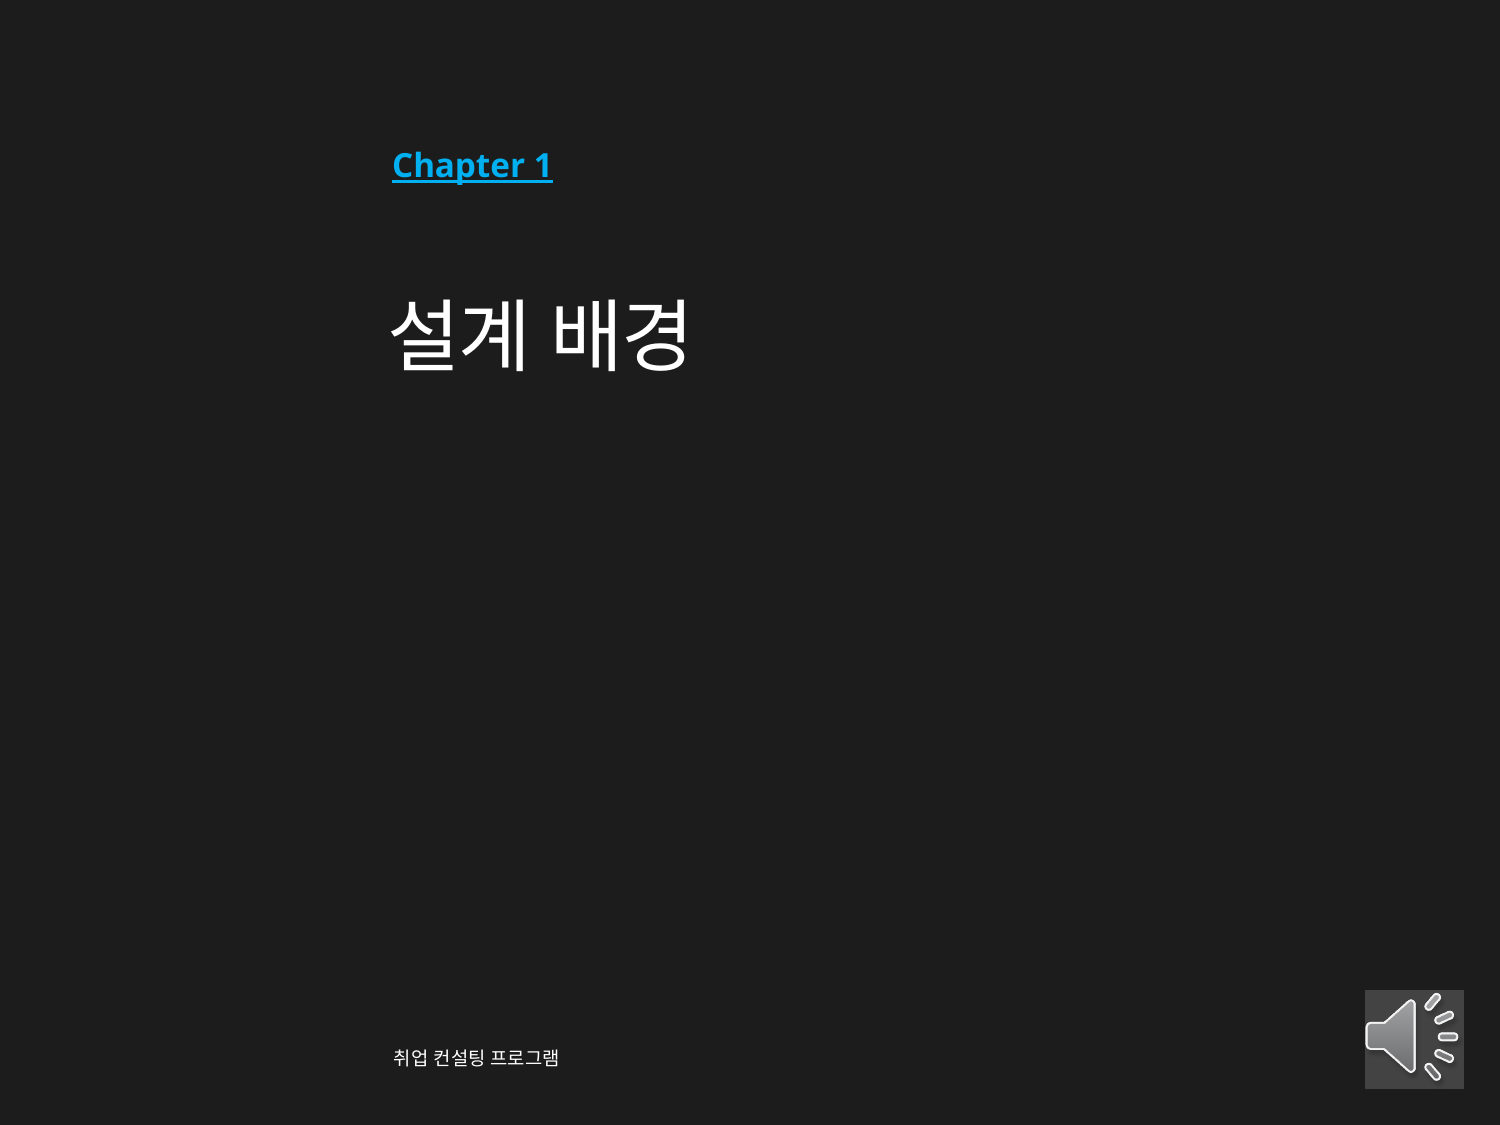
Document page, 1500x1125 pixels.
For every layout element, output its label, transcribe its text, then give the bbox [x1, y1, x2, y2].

picture [1364, 989, 1465, 1090]
title 설계 배경 [372, 213, 1447, 455]
text_box 취업 컨설팅 프로그램 [379, 1039, 758, 1077]
text_box Chapter 1 [377, 137, 921, 192]
